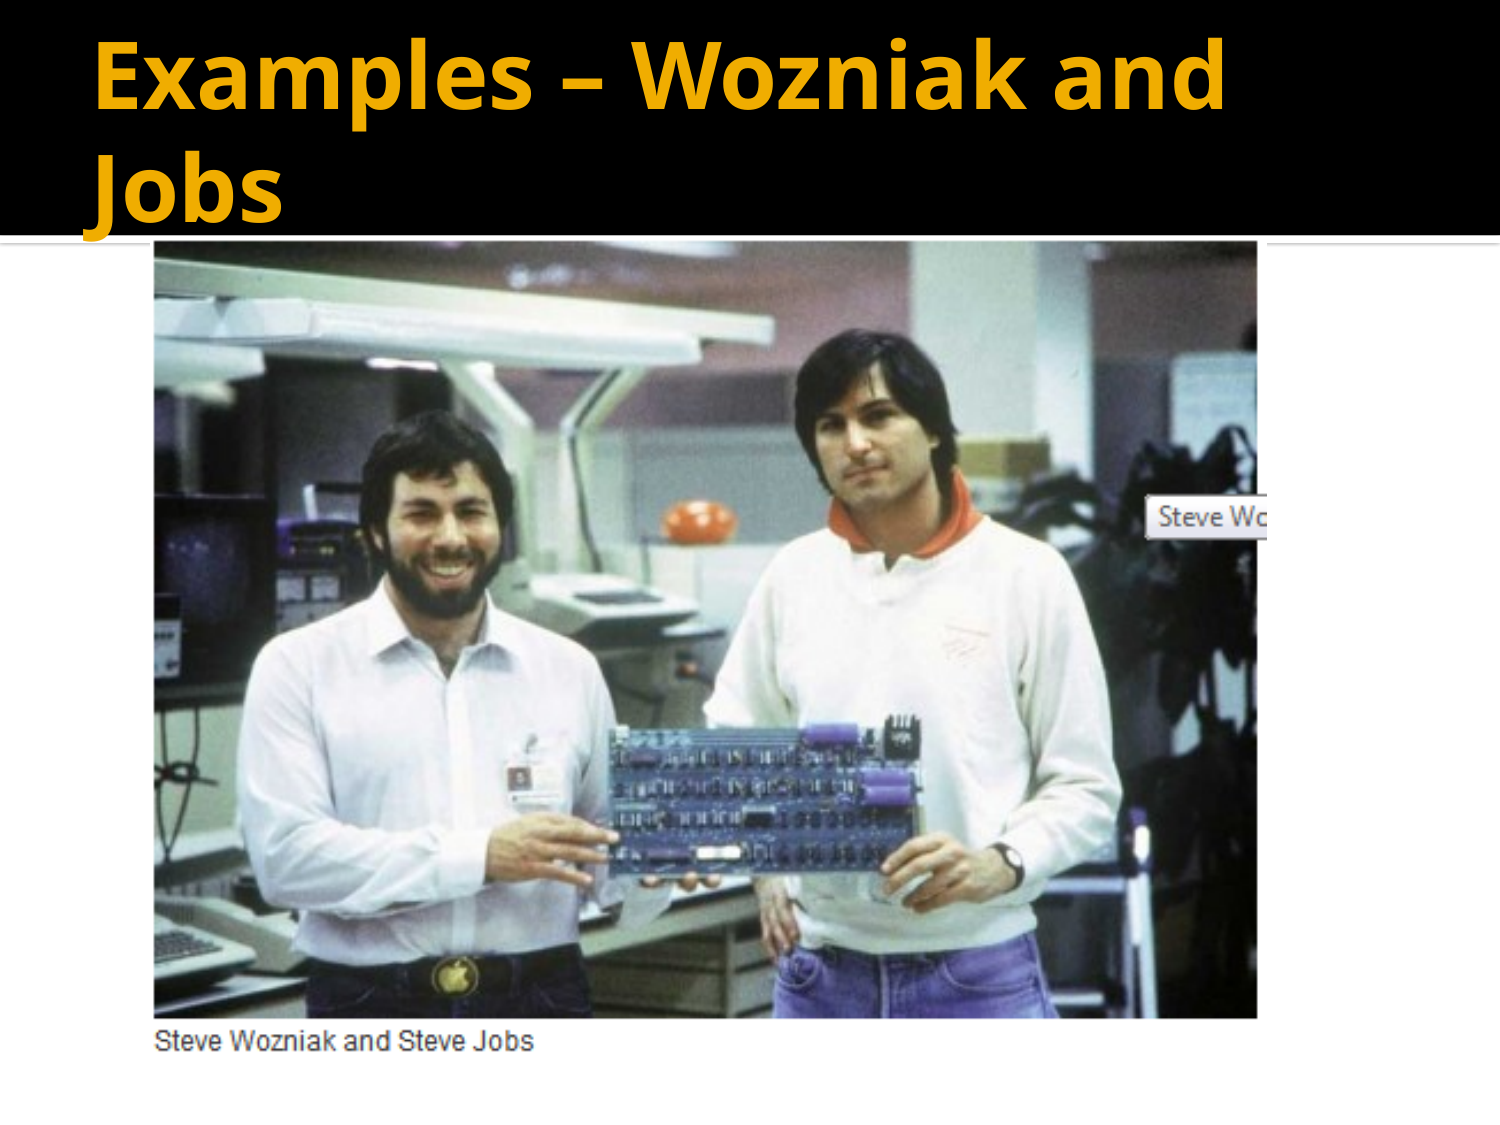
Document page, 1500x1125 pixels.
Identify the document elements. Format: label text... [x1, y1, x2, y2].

picture [149, 237, 1267, 1063]
title Examples – Wozniak and Jobs [75, 25, 1425, 231]
